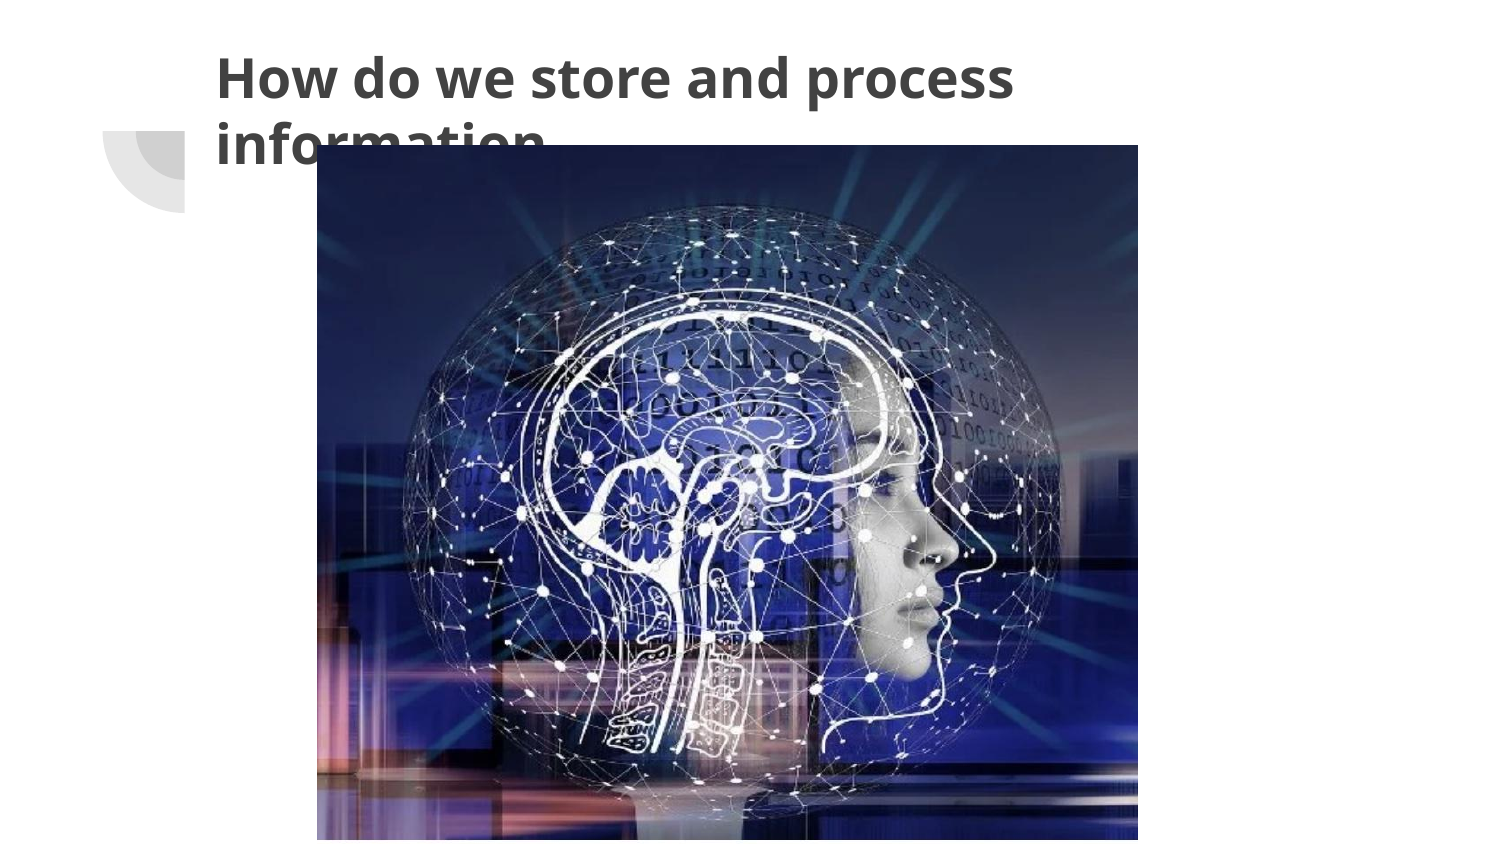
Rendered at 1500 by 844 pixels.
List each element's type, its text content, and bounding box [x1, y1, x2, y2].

title How do we store and process information [200, 27, 1355, 192]
picture [317, 145, 1139, 844]
